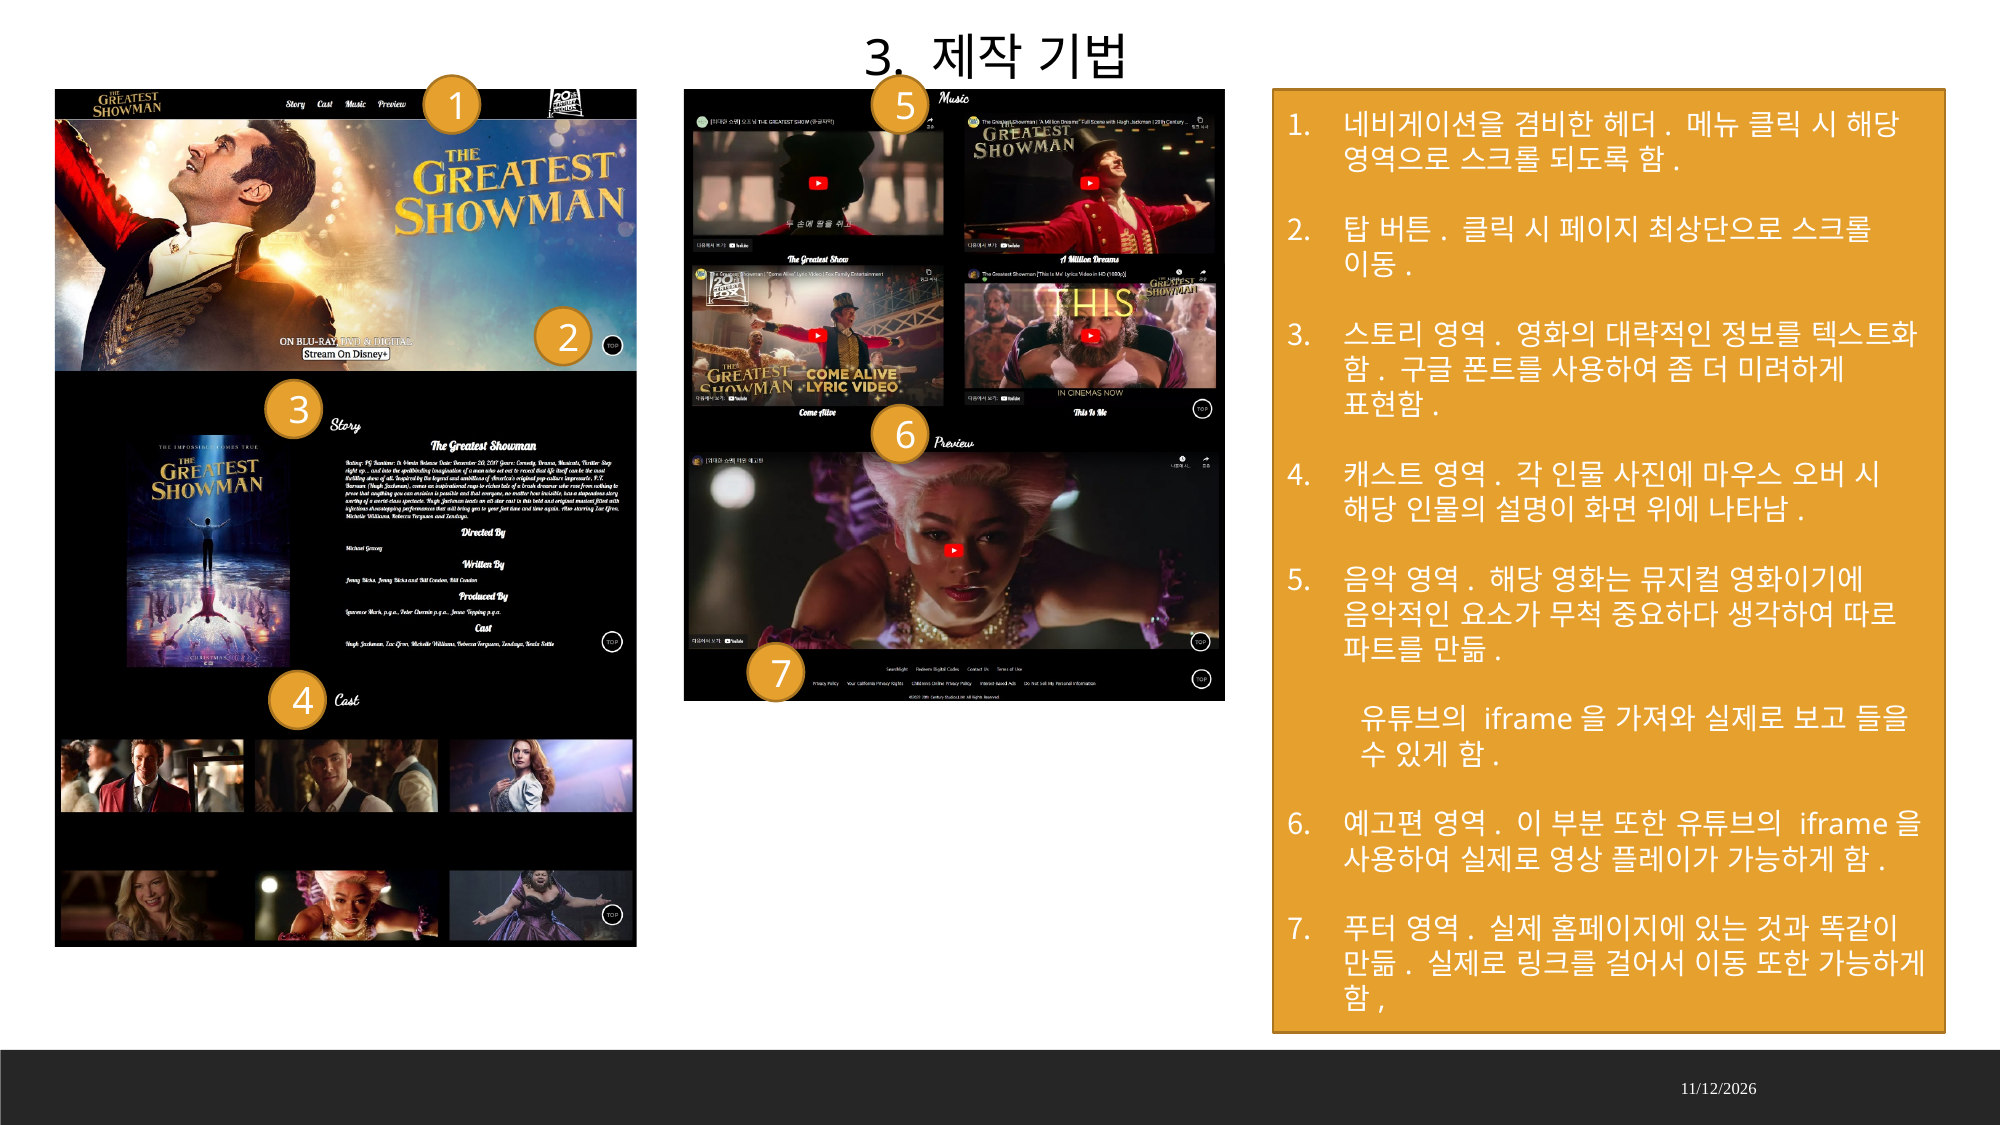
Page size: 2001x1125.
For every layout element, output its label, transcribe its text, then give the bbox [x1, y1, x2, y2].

text_box 1 [429, 74, 475, 85]
picture [54, 88, 638, 947]
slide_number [1348, 1057, 1773, 1118]
text_box 네비게이션을 겸비한 헤더. 메뉴 클릭 시 해당 영역으로 스크롤 되도록 함. 탑 버튼. 클릭 시 페이지 최상단으로 스크롤 이동. 스토리 영역. 영화의 대략적인 정보를 텍스트화 함. 구글 폰트를 사용하여 좀 더 미려하게 표현함. 캐스트 영역. 각 인물 사진에 마우스 오버 시 해당 인물의 설명이 화면 위에 나타남. 음악 영역. 해당 영화는 뮤지컬 영화이기에 음악적인 요소가 무척 중요하다 생각하여 따로 파트를 만듦. 유튜브의 iframe을 가져와 실제로 보고 들을 수 있게 함. 예고편 영역. 이 부분 또한 유튜브의 iframe을 사용하여 실제로 영상 플레이가 가능하게 함. 푸터 영역. 실제 홈페이지에 있는 것과 똑같이 만듦. 실제로 링크를 걸어서 이동 또한 가능하게 함, [1272, 88, 1946, 1034]
picture [683, 88, 1226, 702]
text_box 3. 제작 기법 [849, 17, 1151, 85]
text_box 5 [877, 74, 923, 85]
